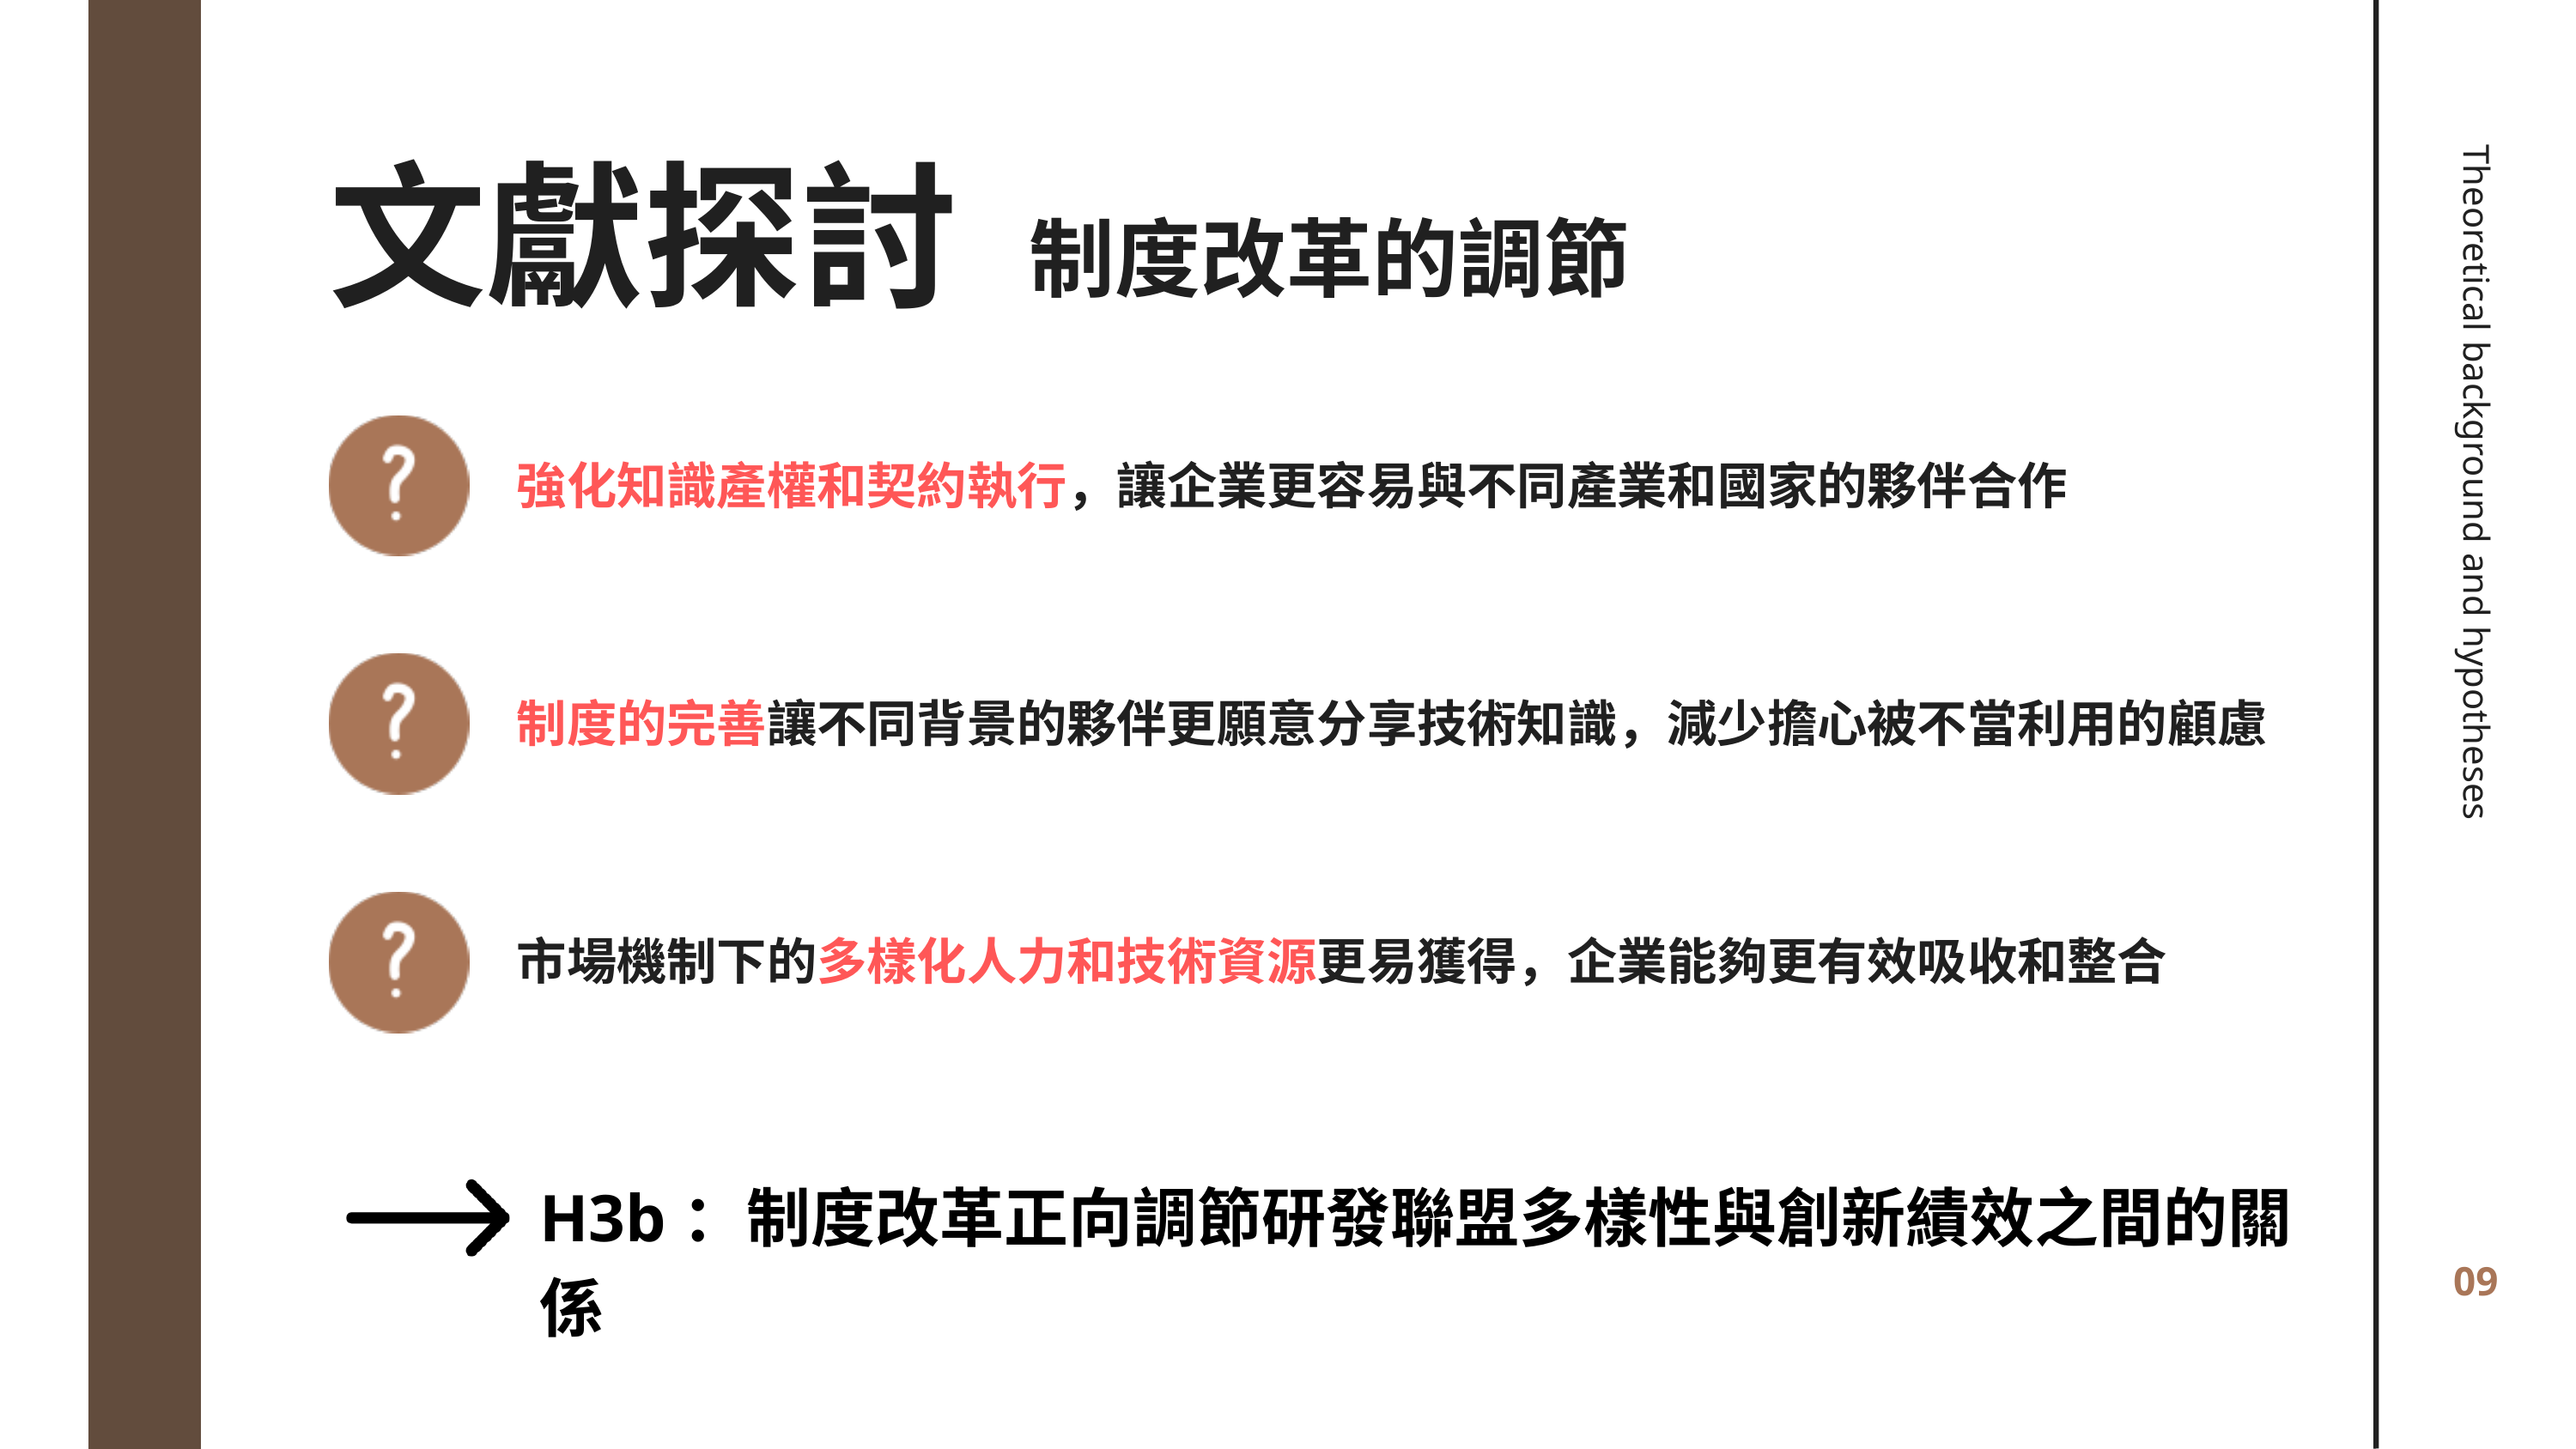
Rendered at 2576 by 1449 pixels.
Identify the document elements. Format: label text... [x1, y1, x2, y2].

text_box 強化知識產權和契約執行，讓企業更容易與不同產業和國家的夥伴合作 [516, 444, 2297, 514]
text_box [88, 0, 202, 1449]
text_box 文獻探討 [329, 158, 980, 327]
text_box Theoretical background and hypotheses [2456, 144, 2506, 993]
text_box 制度的完善讓不同背景的夥伴更願意分享技術知識，減少擔心被不當利用的顧慮 [516, 682, 2297, 753]
text_box 市場機制下的多樣化人力和技術資源更易獲得，企業能夠更有效吸收和整合 [516, 919, 2297, 991]
text_box H3b：制度改革正向調節研發聯盟多樣性與創新績效之間的關係 [539, 1164, 2344, 1345]
text_box 制度改革的調節 [1029, 215, 2324, 308]
text_box 09 [2433, 1248, 2518, 1304]
text_box [329, 653, 470, 795]
text_box [329, 415, 470, 556]
text_box [346, 1179, 510, 1257]
text_box [329, 892, 470, 1034]
